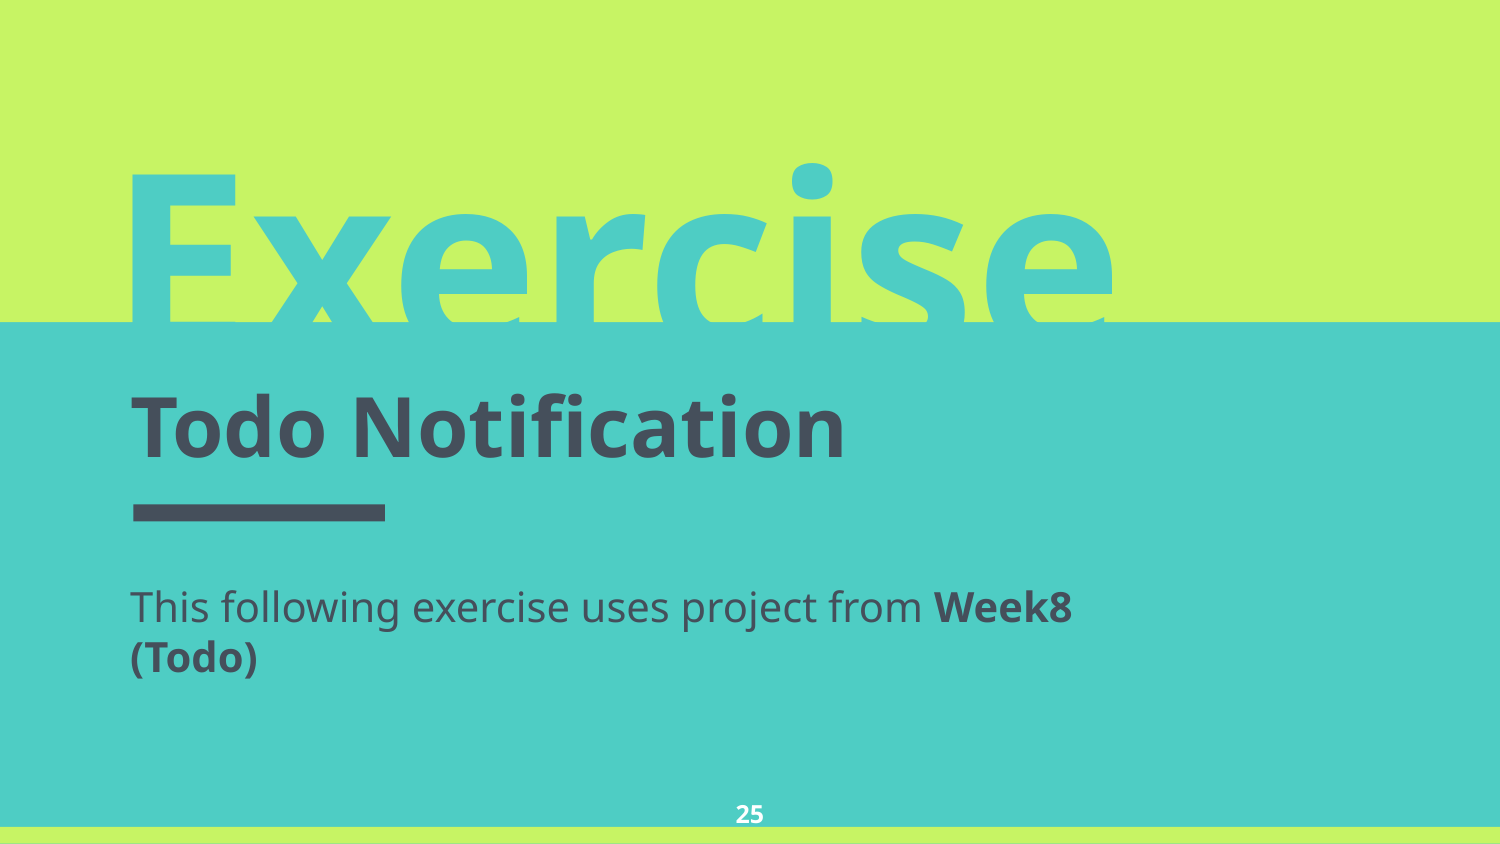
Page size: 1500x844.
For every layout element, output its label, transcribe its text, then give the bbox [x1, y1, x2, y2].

subtitle Todo Notification [115, 358, 1000, 462]
text_box [133, 504, 385, 522]
text_box [0, 0, 1500, 323]
list This following exercise uses project from Week8 (Todo) [115, 565, 1209, 799]
slide_number 25 [705, 783, 795, 835]
title Exercise [95, 228, 1319, 419]
